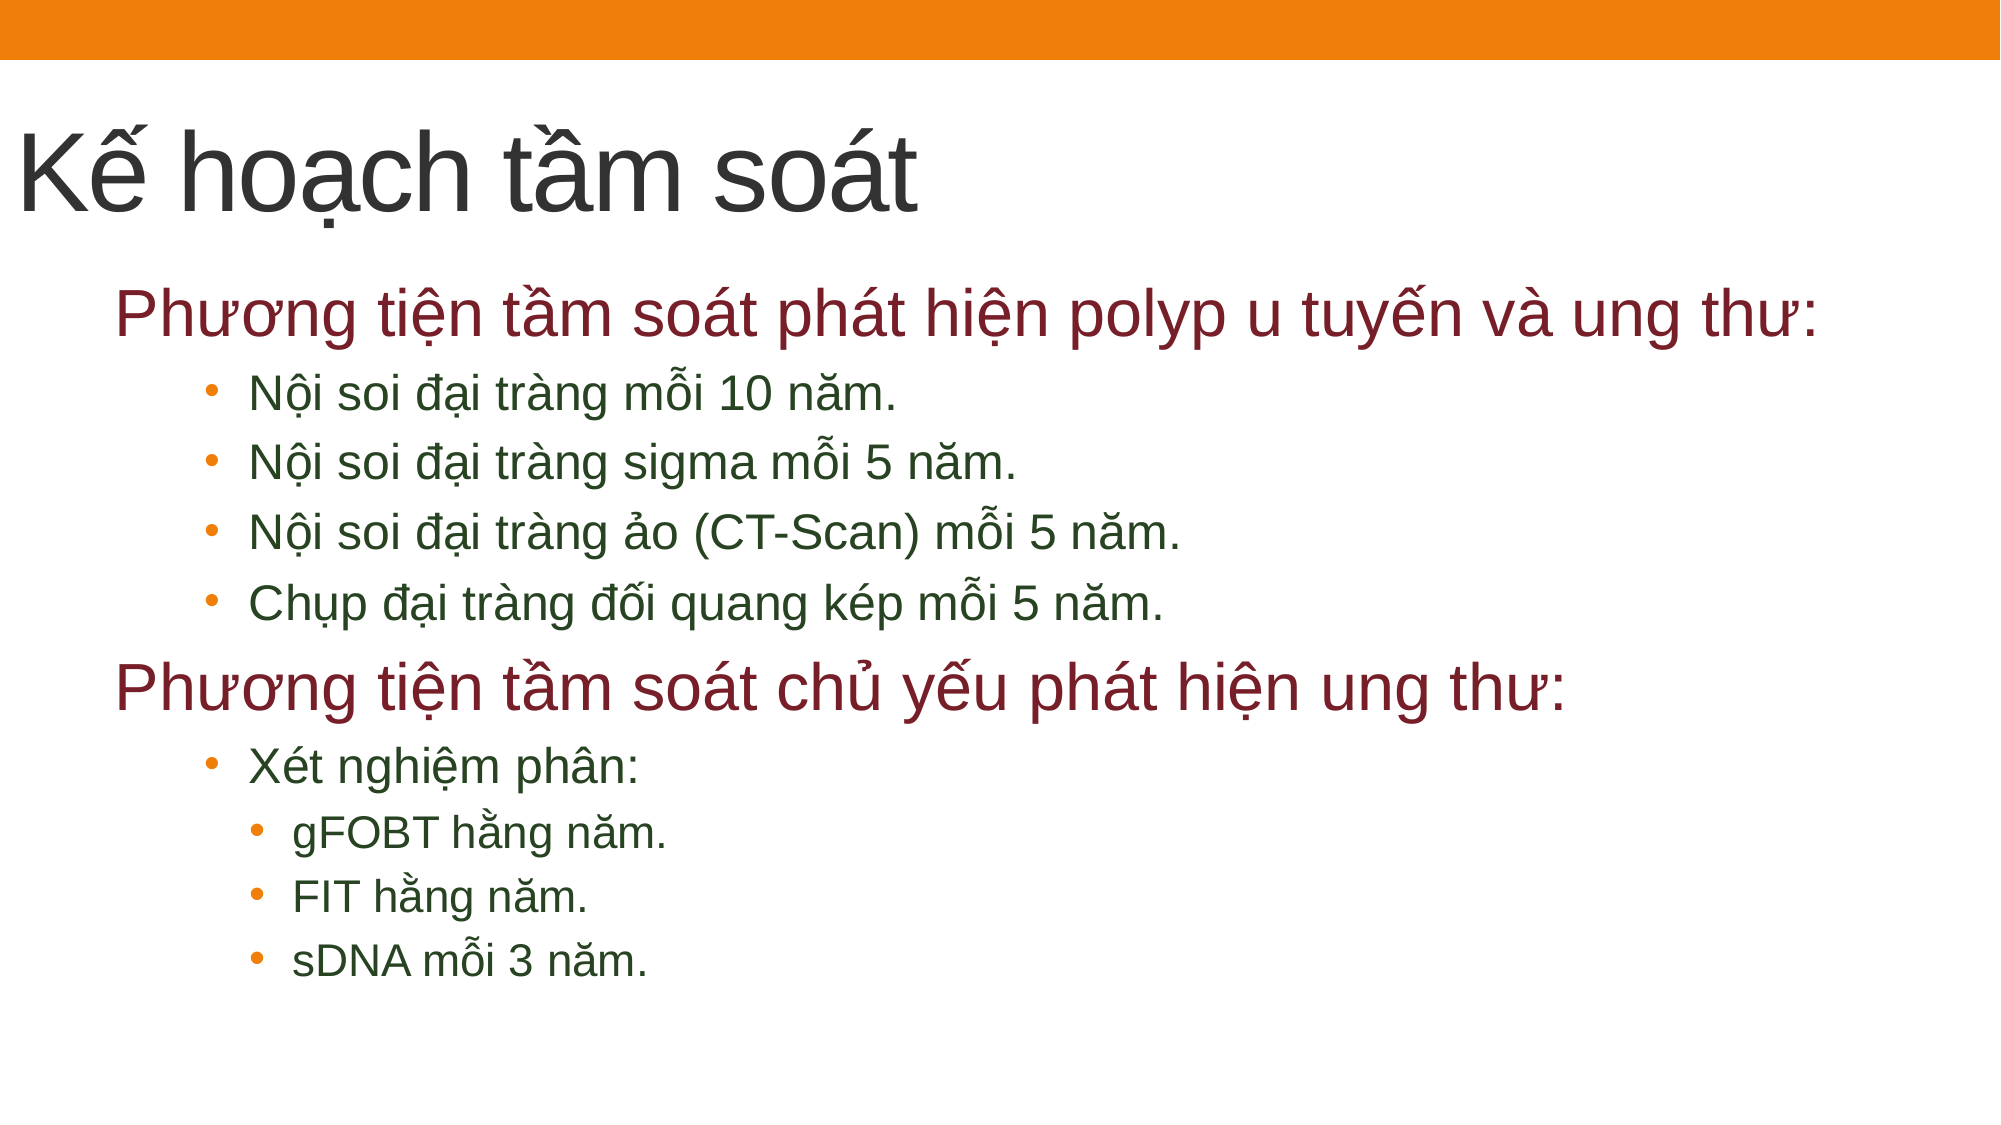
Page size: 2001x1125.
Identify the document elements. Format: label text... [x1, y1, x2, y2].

title Kế hoạch tầm soát [0, 61, 1462, 272]
list Phương tiện tầm soát phát hiện polyp u tuyến và ung thư: Nội soi đại tràng mỗi 10 năm. Nội soi đại tràng sigma mỗi 5 năm. Nội soi đại tràng ảo (CT-Scan) mỗi 5 năm. Chụp đại tràng đối quang kép mỗi 5 năm. Phương tiện tầm soát chủ yếu phát hiện ung thư: Xét nghiệm phân: gFOBT hằng năm. FIT hằng năm. sDNA mỗi 3 năm. [99, 262, 1900, 1063]
